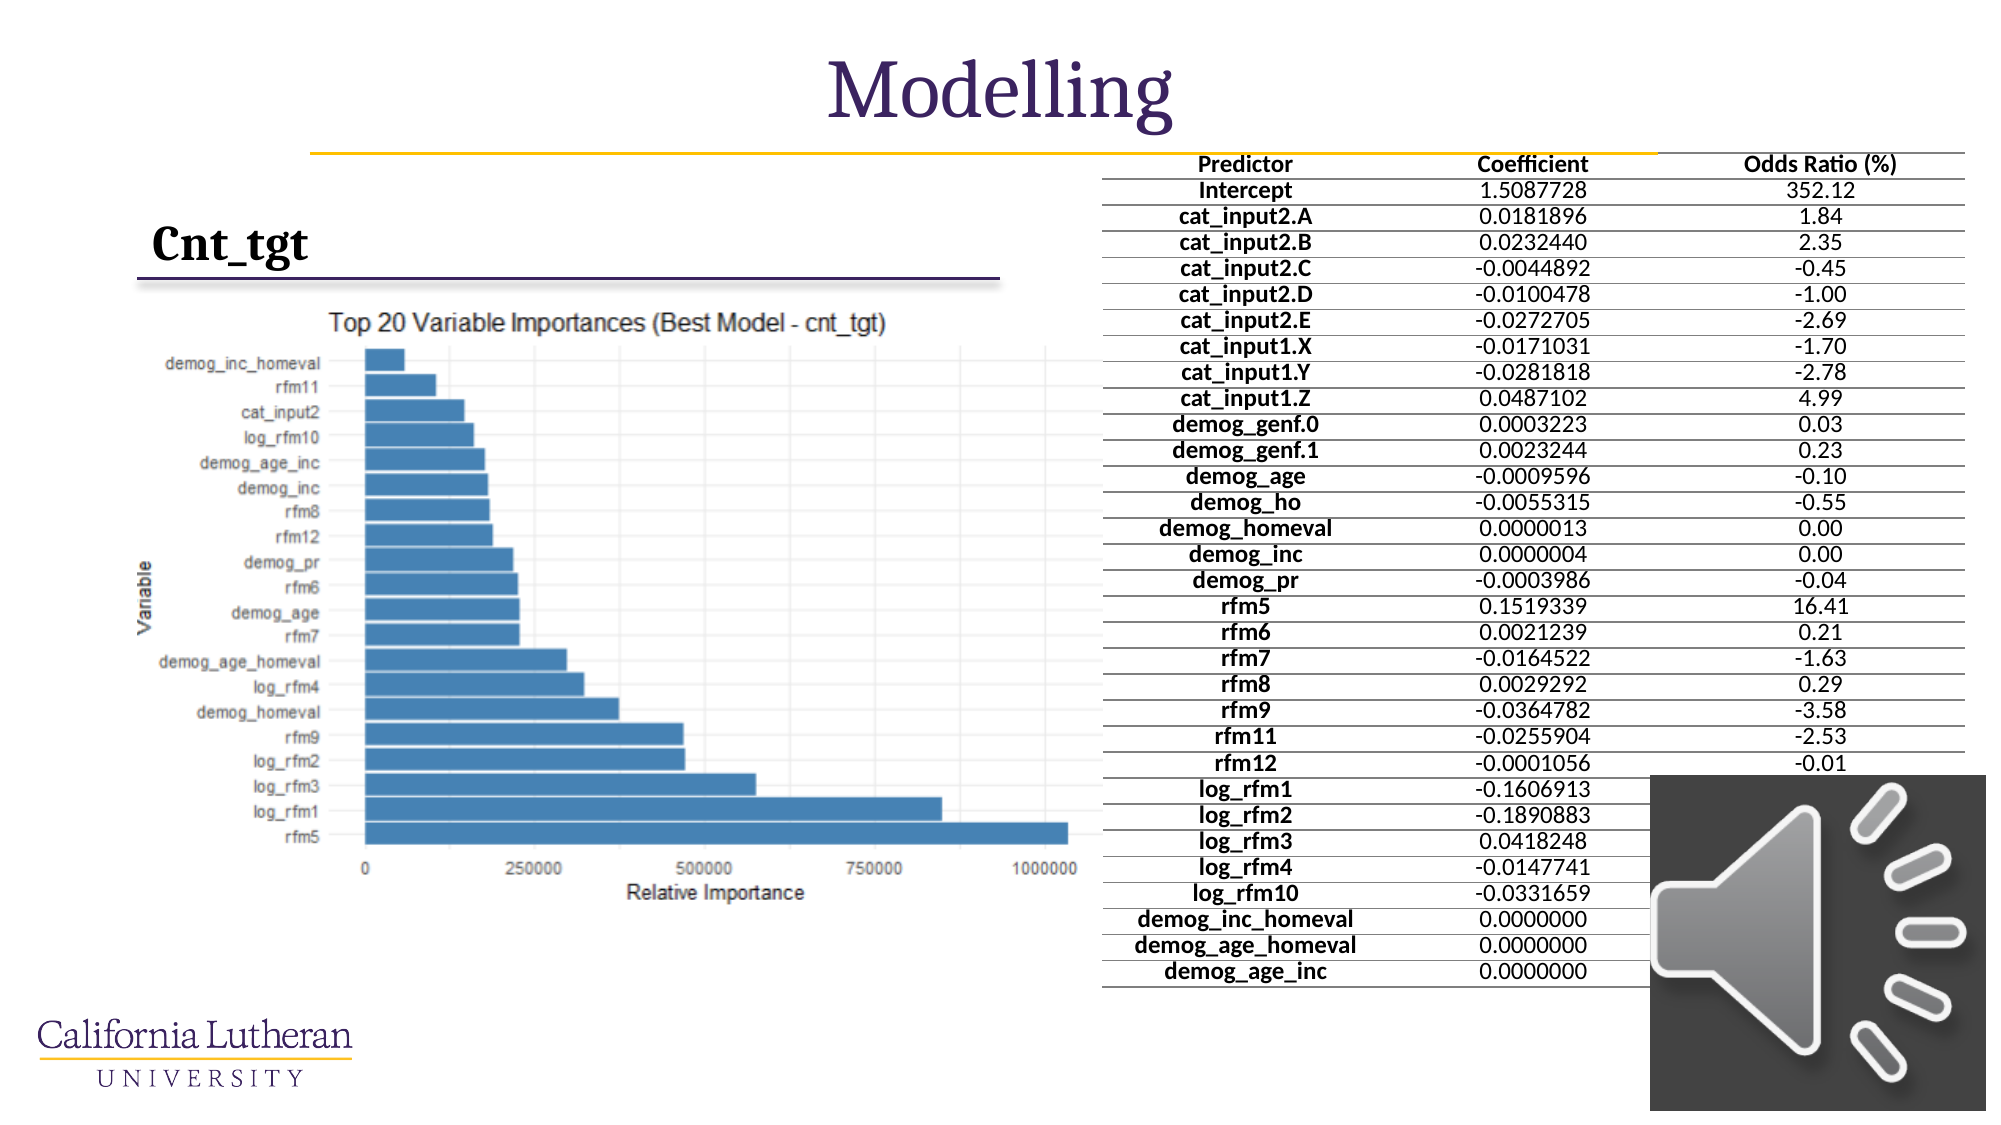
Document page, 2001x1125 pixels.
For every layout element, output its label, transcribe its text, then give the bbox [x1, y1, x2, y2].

table_cell demog_ho [1103, 493, 1390, 517]
table_cell rfm5 [1103, 597, 1390, 621]
table_cell demog_pr [1103, 571, 1390, 595]
table_cell 0.0029292 [1390, 675, 1677, 699]
table_cell 1.5087728 [1390, 180, 1677, 204]
table_cell rfm7 [1103, 649, 1390, 673]
table_cell cat_input2.A [1102, 206, 1390, 230]
table_cell demog_inc_homeval [1102, 909, 1390, 934]
table_cell log_rfm2 [1103, 805, 1390, 829]
table_cell -0.55 [1677, 493, 1965, 517]
table_cell 0.00 [1677, 545, 1965, 569]
table_cell demog_homeval [1103, 519, 1390, 543]
table_cell -0.0364782 [1390, 701, 1677, 725]
table_cell cat_input2.B [1102, 232, 1390, 257]
table_cell 0.0418248 [1390, 831, 1648, 856]
table_cell cat_input1.Y [1103, 362, 1390, 387]
table_cell log_rfm4 [1103, 857, 1390, 882]
table_cell -0.04 [1677, 571, 1965, 595]
table_cell 0.0023244 [1390, 441, 1677, 465]
picture [136, 294, 1103, 923]
table_cell -0.1890883 [1390, 805, 1648, 829]
table_cell 1.84 [1677, 206, 1965, 230]
table_cell -2.78 [1677, 362, 1965, 387]
table_cell -0.0272705 [1390, 310, 1677, 335]
table_cell 0.03 [1677, 415, 1965, 439]
table_cell -0.0009596 [1390, 467, 1677, 491]
table_cell rfm8 [1103, 675, 1390, 699]
table_cell rfm12 [1103, 753, 1390, 777]
table_cell -0.0003986 [1390, 571, 1677, 595]
title Modelling [137, 29, 1863, 154]
table_cell -2.53 [1677, 727, 1965, 751]
table_cell -0.0001056 [1390, 753, 1677, 777]
table_cell 2.35 [1677, 232, 1965, 257]
table_cell 0.29 [1677, 675, 1965, 699]
table_cell 0.00 [1677, 519, 1965, 543]
table_cell -0.0171031 [1390, 336, 1677, 361]
table_cell demog_genf.1 [1103, 441, 1390, 465]
table_cell demog_age_inc [1102, 961, 1390, 986]
table_cell -1.70 [1677, 336, 1965, 361]
table_cell demog_age_homeval [1102, 935, 1390, 960]
table_header Odds Ratio (%) [1677, 154, 1965, 178]
table_cell cat_input1.Z [1103, 389, 1390, 413]
table_cell 0.0000004 [1390, 545, 1677, 569]
text_box Cnt_tgt [137, 203, 1015, 278]
table_cell 16.41 [1677, 597, 1965, 621]
picture [10, 990, 381, 1116]
table_cell 4.99 [1677, 389, 1965, 413]
table_cell -3.58 [1677, 701, 1965, 725]
table_header Predictor [1102, 155, 1390, 178]
table_cell -1.00 [1677, 284, 1965, 309]
table_cell 0.1519339 [1390, 597, 1677, 621]
table_cell rfm9 [1103, 701, 1390, 725]
table_cell -0.0164522 [1390, 649, 1677, 673]
table_header Coefficient [1390, 154, 1677, 178]
table_cell demog_genf.0 [1103, 415, 1390, 439]
table_cell cat_input2.D [1102, 284, 1390, 309]
table_cell 0.0000000 [1390, 935, 1648, 960]
table_cell 0.0000000 [1390, 909, 1648, 934]
table_cell 0.0021239 [1390, 623, 1677, 647]
table_cell cat_input2.C [1102, 258, 1390, 283]
table_cell -0.0100478 [1390, 284, 1677, 309]
table_cell -1.63 [1677, 649, 1965, 673]
table_cell -0.01 [1677, 753, 1965, 773]
table_cell rfm6 [1103, 623, 1390, 647]
table_cell -0.0147741 [1390, 857, 1648, 882]
table_cell 0.0487102 [1390, 389, 1677, 413]
table_cell 0.0000000 [1390, 961, 1648, 986]
table_cell -0.0281818 [1390, 362, 1677, 387]
table_cell 0.23 [1677, 441, 1965, 465]
table_cell 352.12 [1677, 180, 1965, 204]
table_cell -0.0255904 [1390, 727, 1677, 751]
table_cell -0.0055315 [1390, 493, 1677, 517]
table_cell -0.0331659 [1390, 883, 1648, 908]
table_cell 0.21 [1677, 623, 1965, 647]
table_cell rfm11 [1103, 727, 1390, 751]
table_cell Intercept [1102, 180, 1390, 204]
table_cell -0.45 [1677, 258, 1965, 283]
table_cell 0.0181896 [1390, 206, 1677, 230]
picture [1648, 773, 1987, 1112]
table_cell cat_input1.X [1103, 336, 1390, 361]
table_cell 0.0003223 [1390, 415, 1677, 439]
table_cell log_rfm10 [1103, 883, 1390, 908]
table_cell -0.10 [1677, 467, 1965, 491]
table_cell -0.0044892 [1390, 258, 1677, 283]
table_cell log_rfm1 [1103, 779, 1390, 803]
table_cell 0.0000013 [1390, 519, 1677, 543]
table_cell -0.1606913 [1390, 779, 1648, 803]
table_cell -2.69 [1677, 310, 1965, 335]
table_cell log_rfm3 [1103, 831, 1390, 856]
table_cell demog_age [1103, 467, 1390, 491]
table_cell demog_inc [1103, 545, 1390, 569]
table_cell cat_input2.E [1103, 310, 1390, 335]
table_cell 0.0232440 [1390, 232, 1677, 257]
